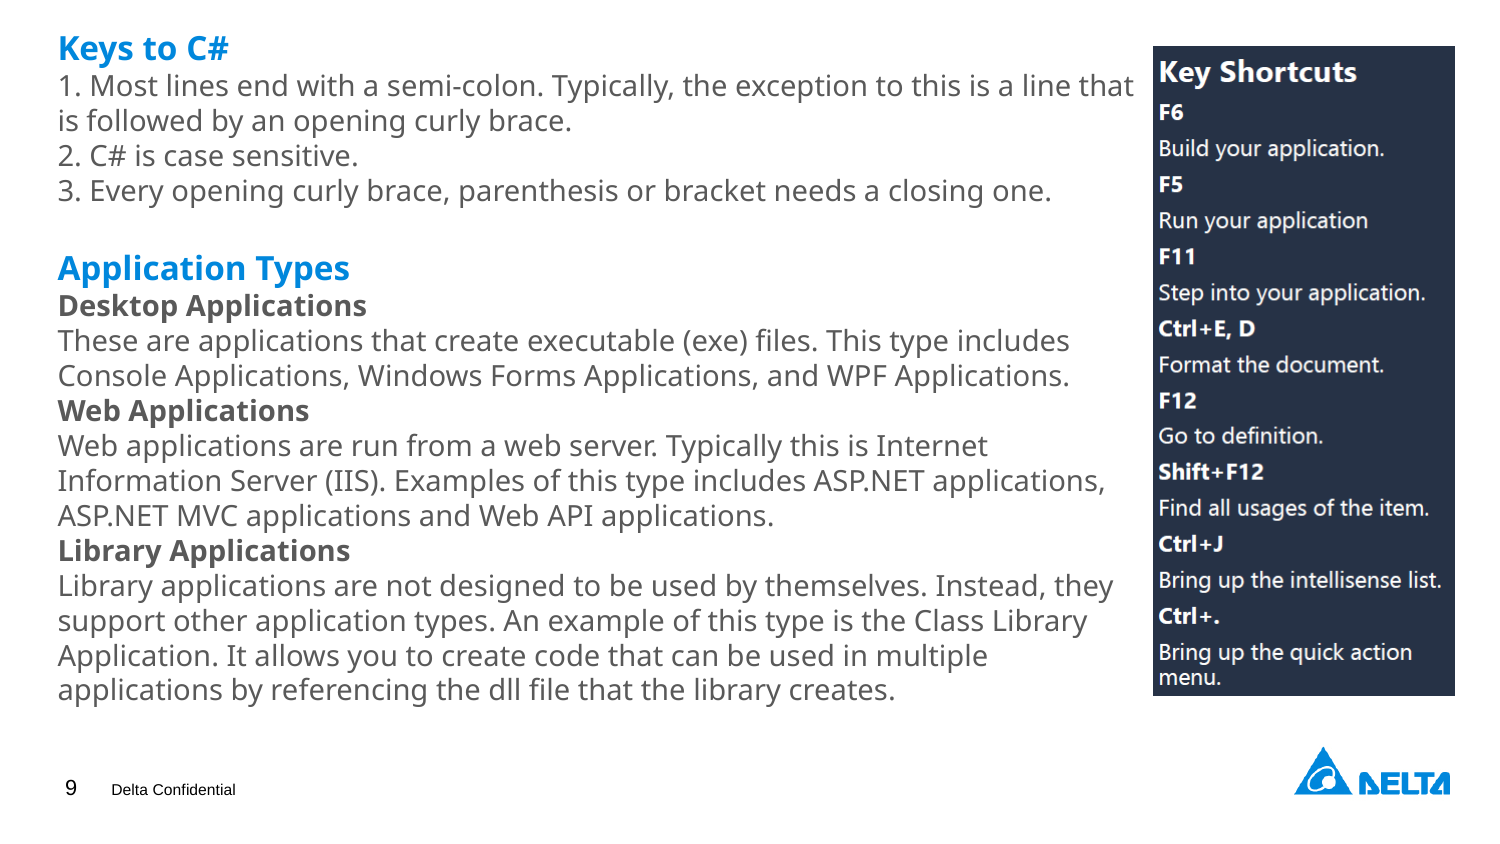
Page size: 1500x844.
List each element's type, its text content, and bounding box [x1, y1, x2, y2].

text_box Keys to C# 1. Most lines end with a semi-colon. Typically, the exception to this is a line that is followed by an opening curly brace. 2. C# is case sensitive. 3. Every opening curly brace, parenthesis or bracket needs a closing one. Application Types Desktop Applications These are applications that create executable (exe) files. This type includes Console Applications, Windows Forms Applications, and WPF Applications. Web Applications Web applications are run from a web server. Typically this is Internet Information Server (IIS). Examples of this type includes ASP.NET applications, ASP.NET MVC applications and Web API applications. Library Applications Library applications are not designed to be used by themselves. Instead, they support other application types. An example of this type is the Class Library Application. It allows you to create code that can be used in multiple applications by referencing the dll file that the library creates. [42, 20, 1152, 715]
slide_number 9 [50, 758, 112, 816]
picture [0, 0, 1500, 844]
footer Delta Confidential [112, 761, 298, 816]
